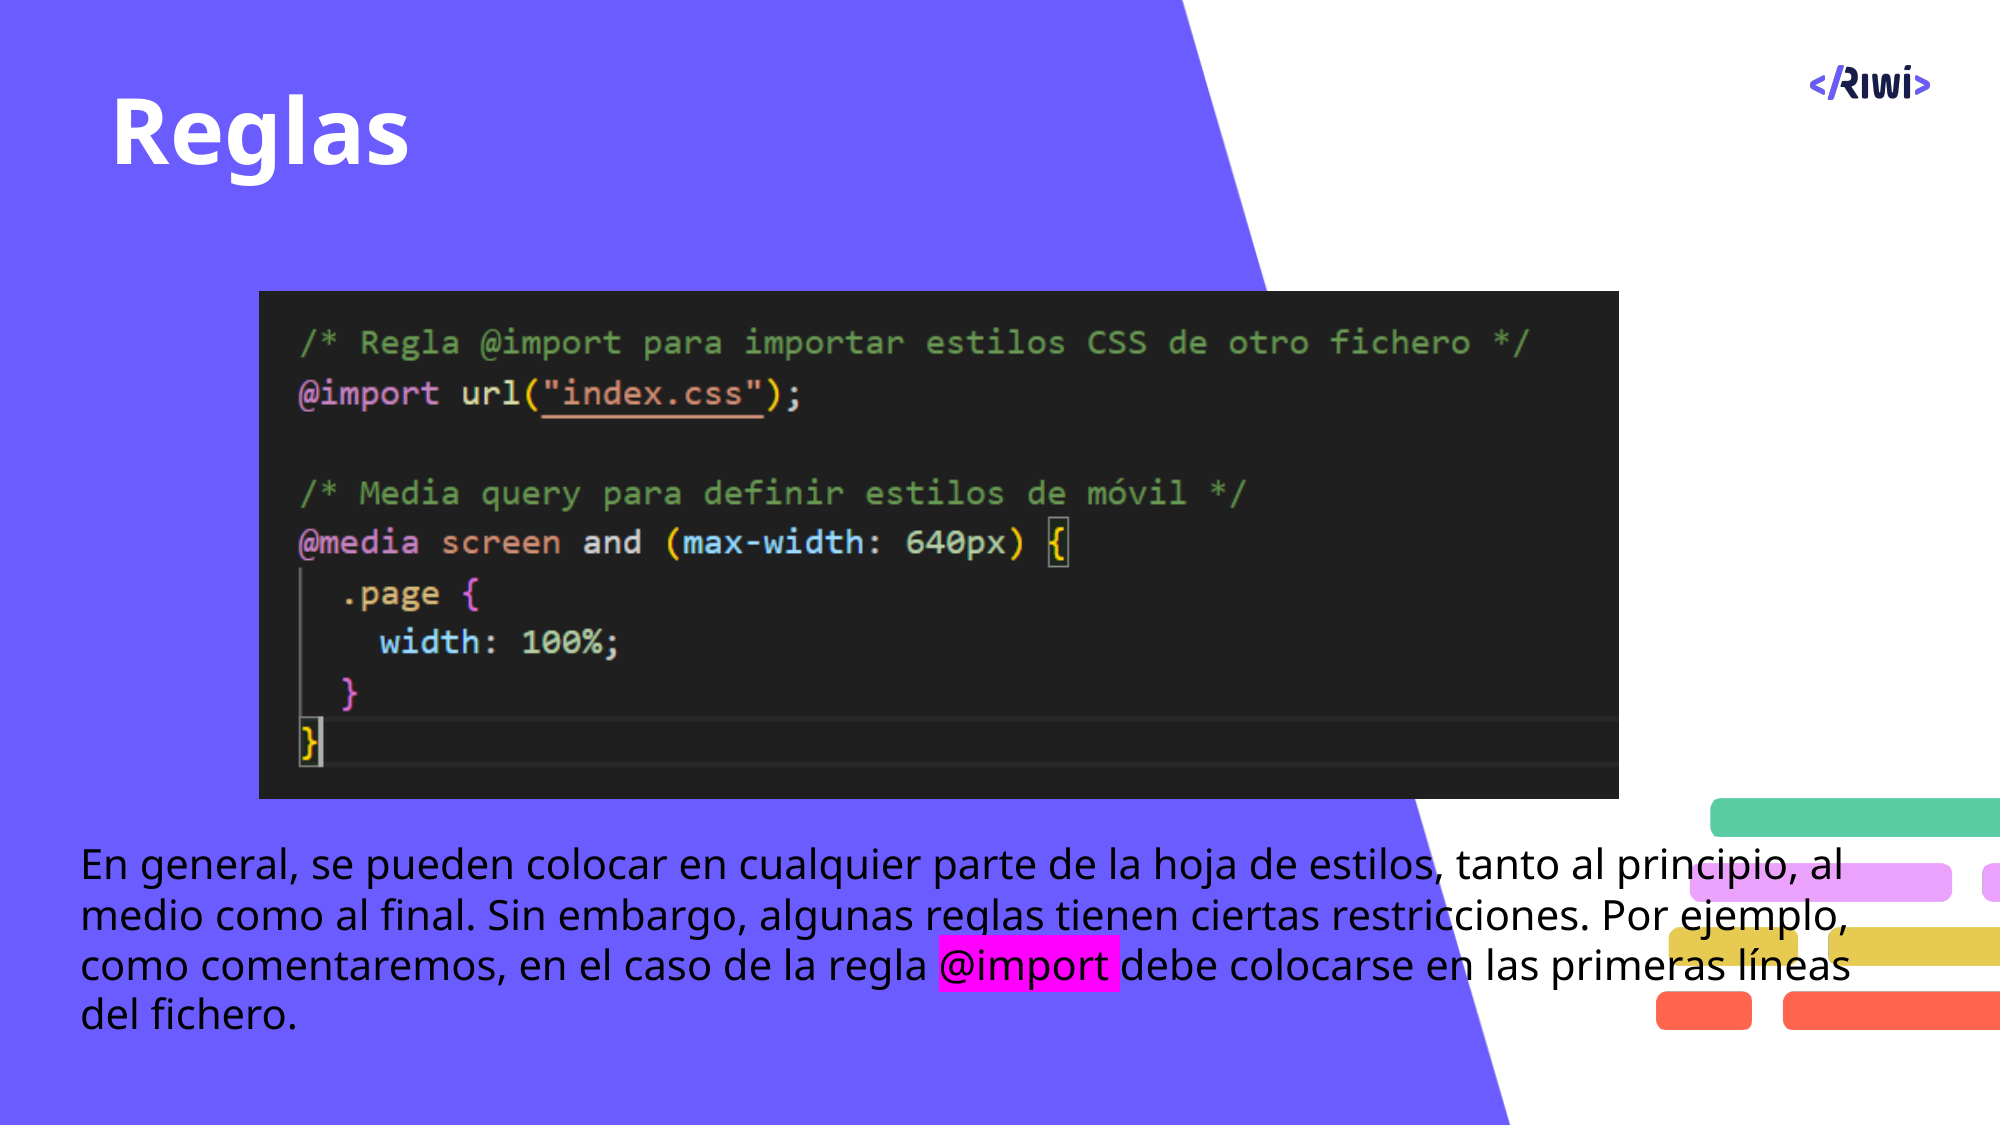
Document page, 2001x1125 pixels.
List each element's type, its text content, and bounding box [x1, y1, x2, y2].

picture [1656, 798, 2000, 1031]
text_box En general, se pueden colocar en cualquier parte de la hoja de estilos, tanto al principio, al medio como al final. Sin embargo, algunas reglas tienen ciertas restricciones. Por ejemplo, como comentaremos, en el caso de la regla @import debe colocarse en las primeras líneas del fichero. [1515, 830, 1935, 1046]
picture [0, 0, 1620, 1125]
picture [1810, 64, 1931, 100]
